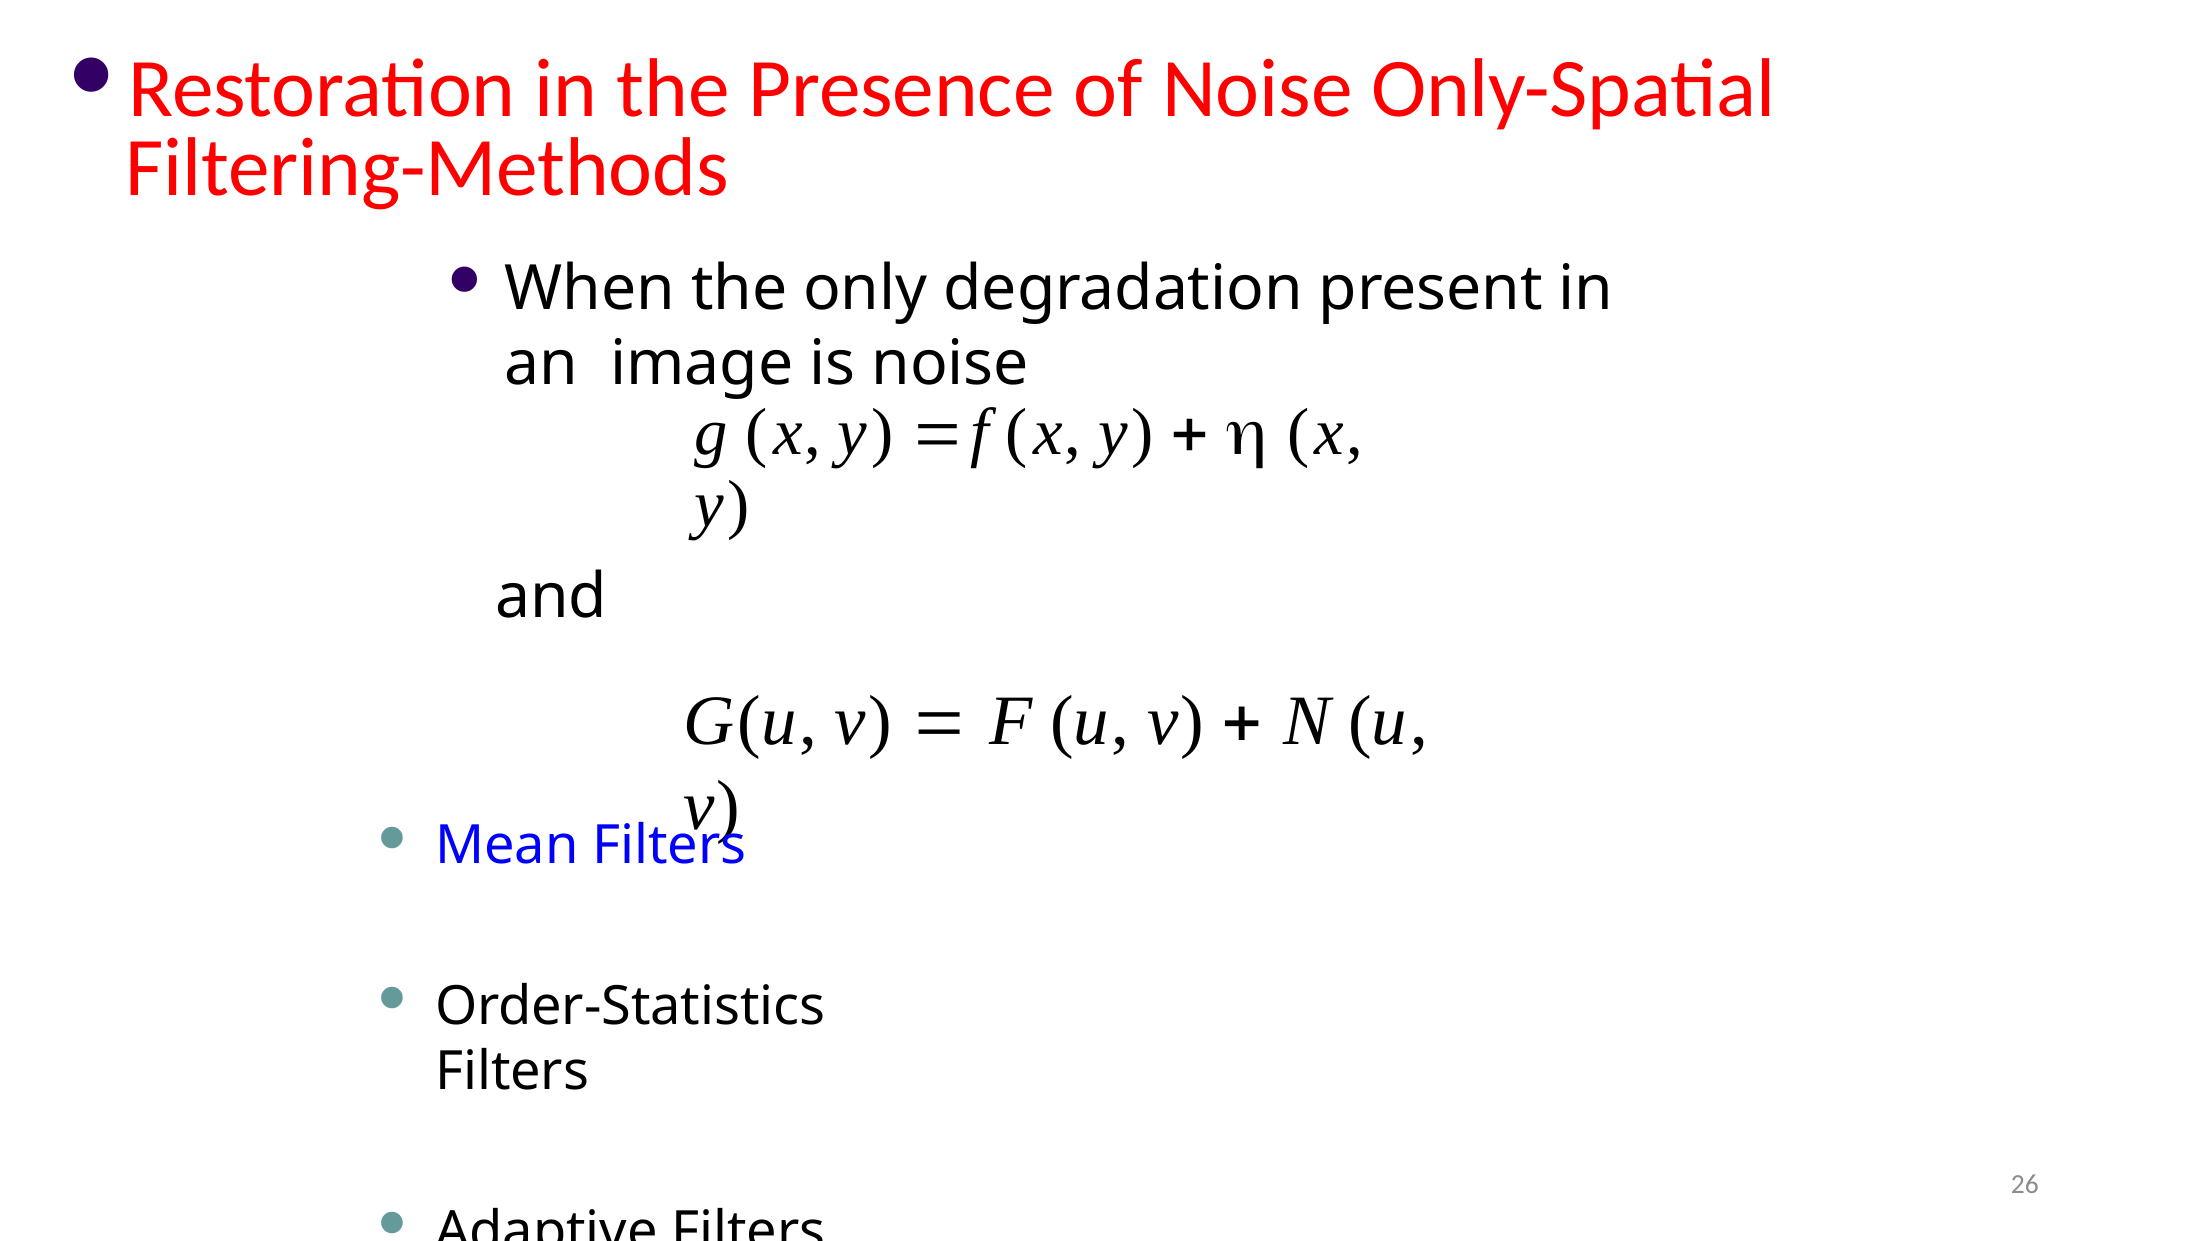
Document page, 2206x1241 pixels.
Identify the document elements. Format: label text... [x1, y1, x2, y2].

text_box and G(u, v)  F (u, v)  N (u, v) [493, 514, 1440, 844]
text_box When the only degradation present in an image is noise [446, 245, 1631, 398]
text_box Restoration in the Presence of Noise Only-Spatial Filtering-Methods [52, 45, 2193, 219]
slide_number 26 [1557, 1149, 2054, 1216]
title g (x, y)  f (x, y)   (x, y) [692, 361, 1407, 571]
text_box Mean Filters Order-Statistics Filters Adaptive Filters [376, 807, 974, 1241]
